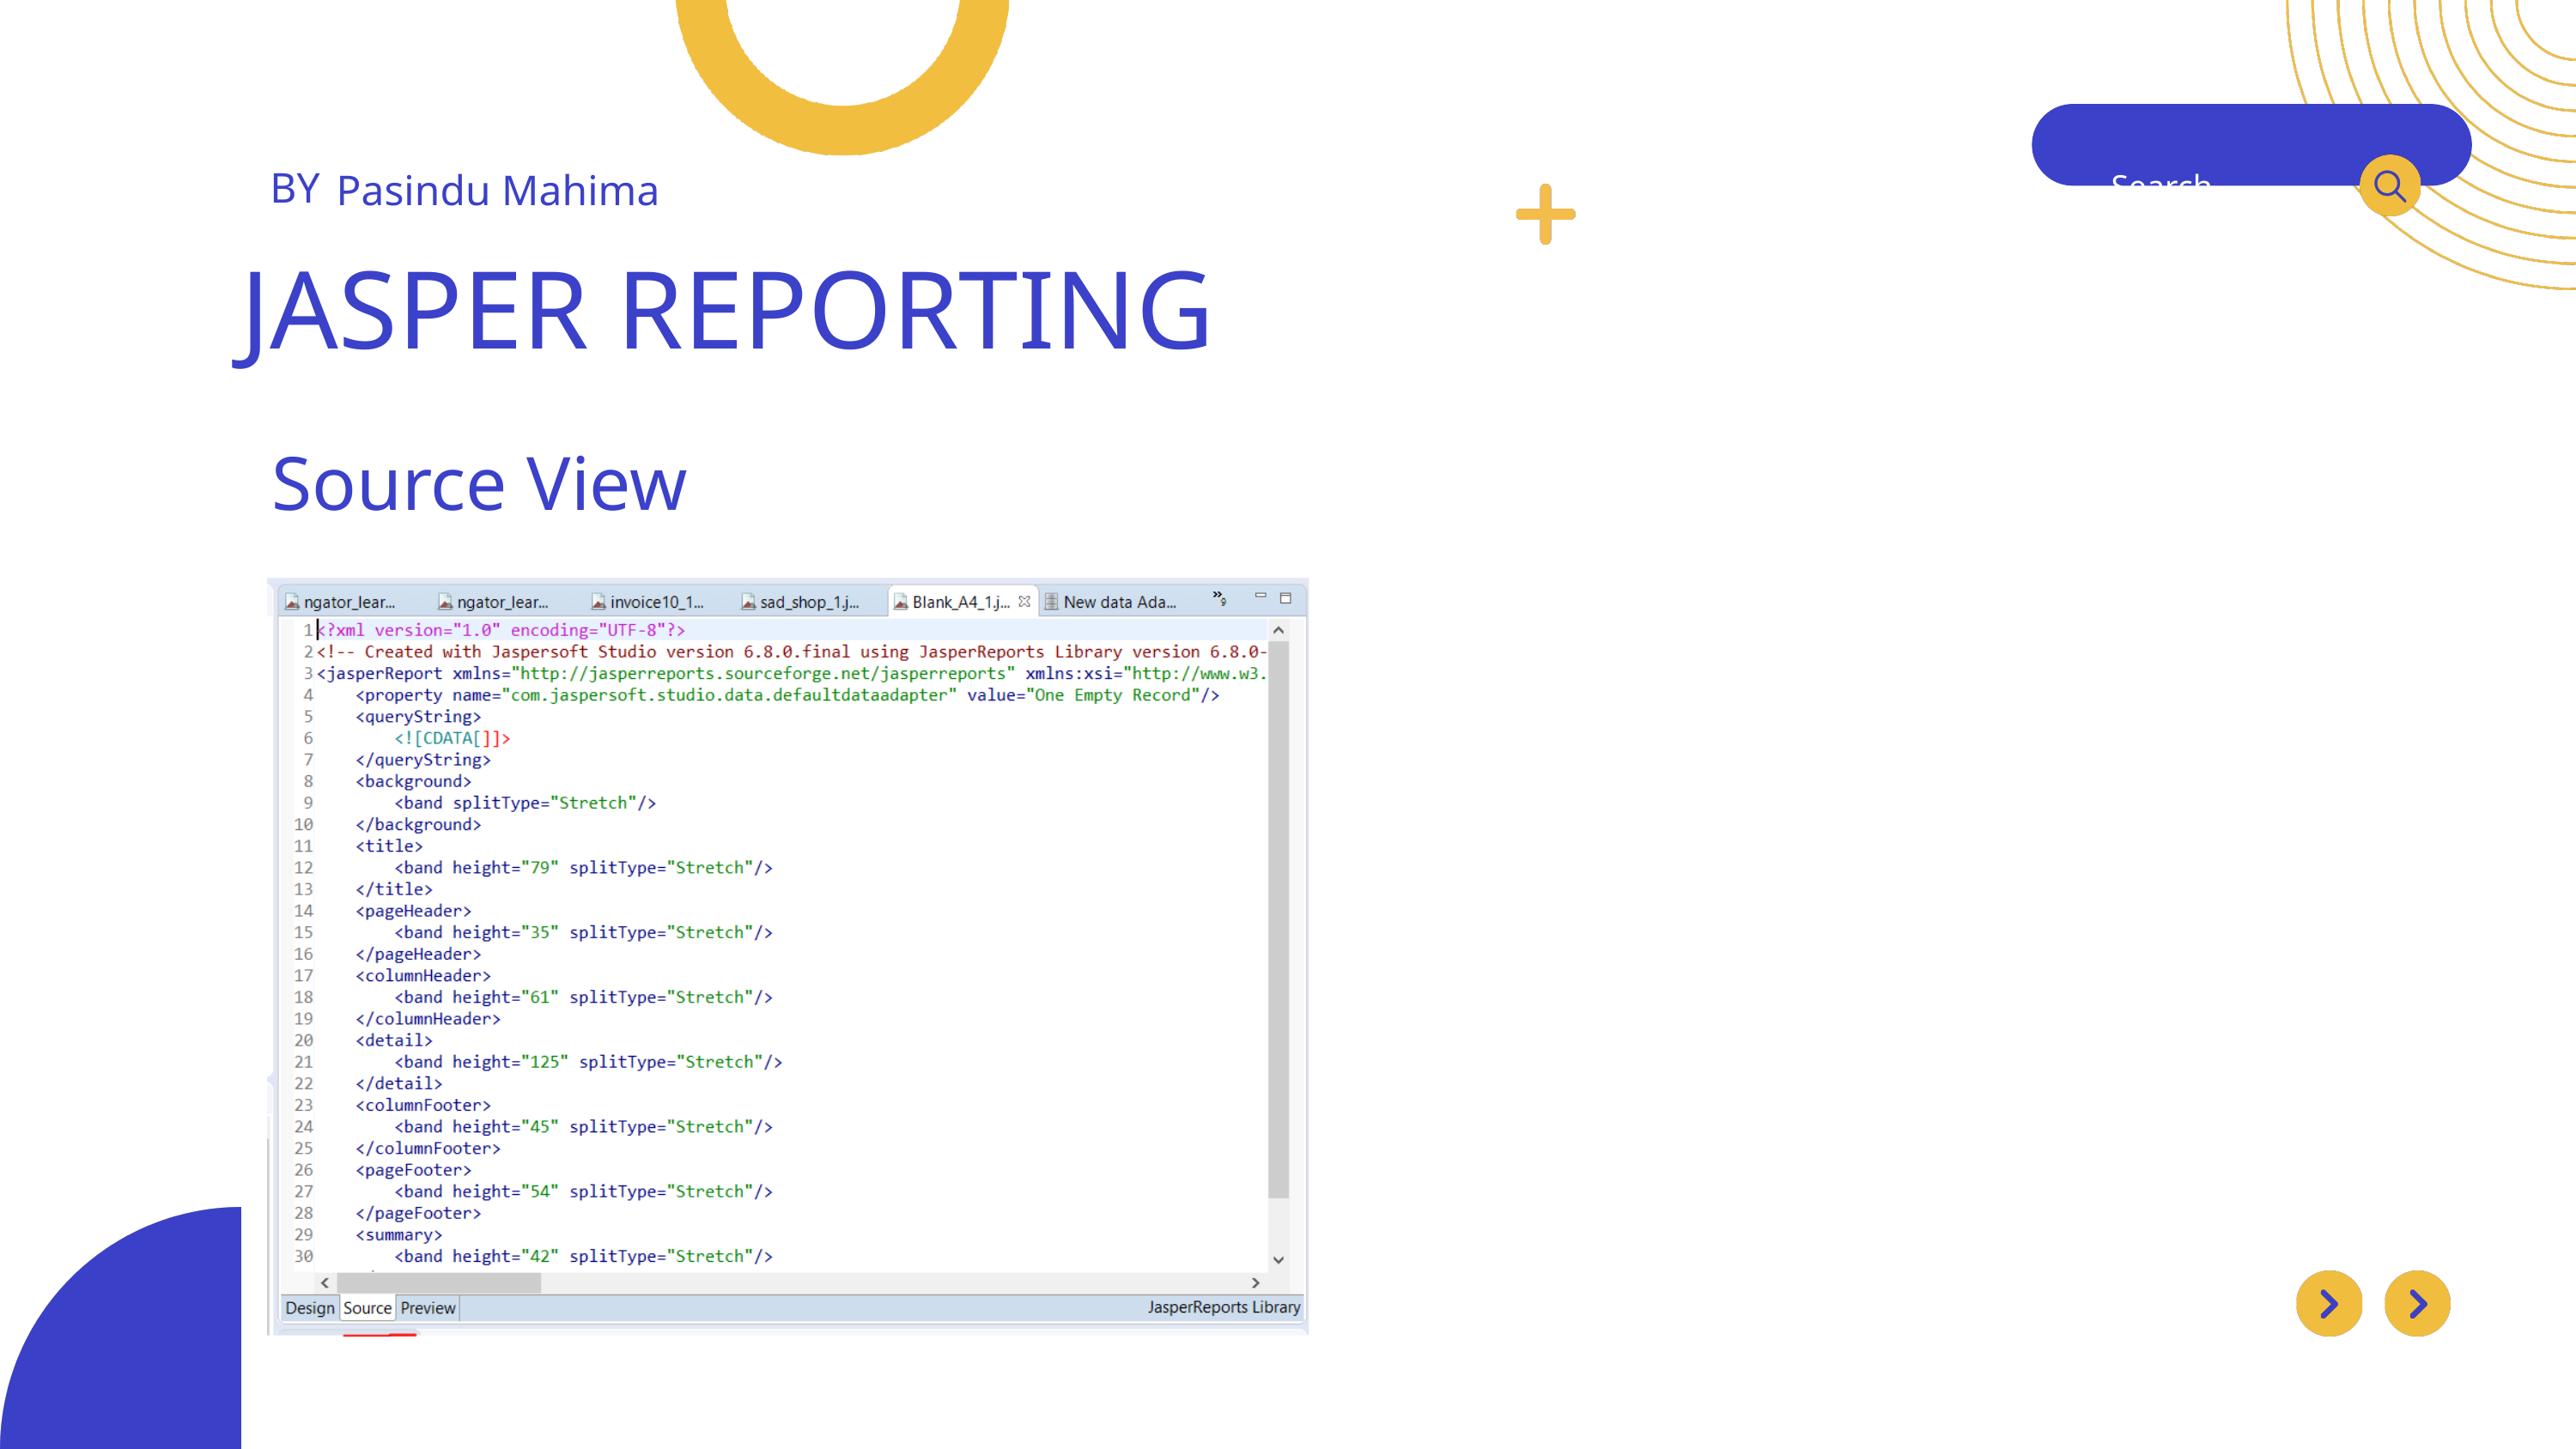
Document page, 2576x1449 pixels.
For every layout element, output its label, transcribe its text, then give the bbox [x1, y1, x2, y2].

text_box [2296, 1270, 2363, 1337]
text_box Pasindu Mahima [336, 156, 741, 215]
text_box [2385, 1270, 2451, 1337]
text_box [2286, 0, 2576, 290]
text_box BY [112, 154, 320, 212]
text_box [2360, 155, 2421, 216]
text_box [1516, 184, 1576, 245]
text_box [675, 0, 1010, 155]
text_box JASPER REPORTING [240, 252, 1738, 371]
text_box [2320, 1289, 2338, 1319]
text_box Source View [271, 422, 708, 629]
text_box [267, 578, 1309, 1337]
text_box [2409, 1289, 2427, 1319]
text_box [0, 1207, 241, 1449]
text_box [2373, 169, 2407, 203]
text_box Search . . . [2111, 166, 2291, 205]
